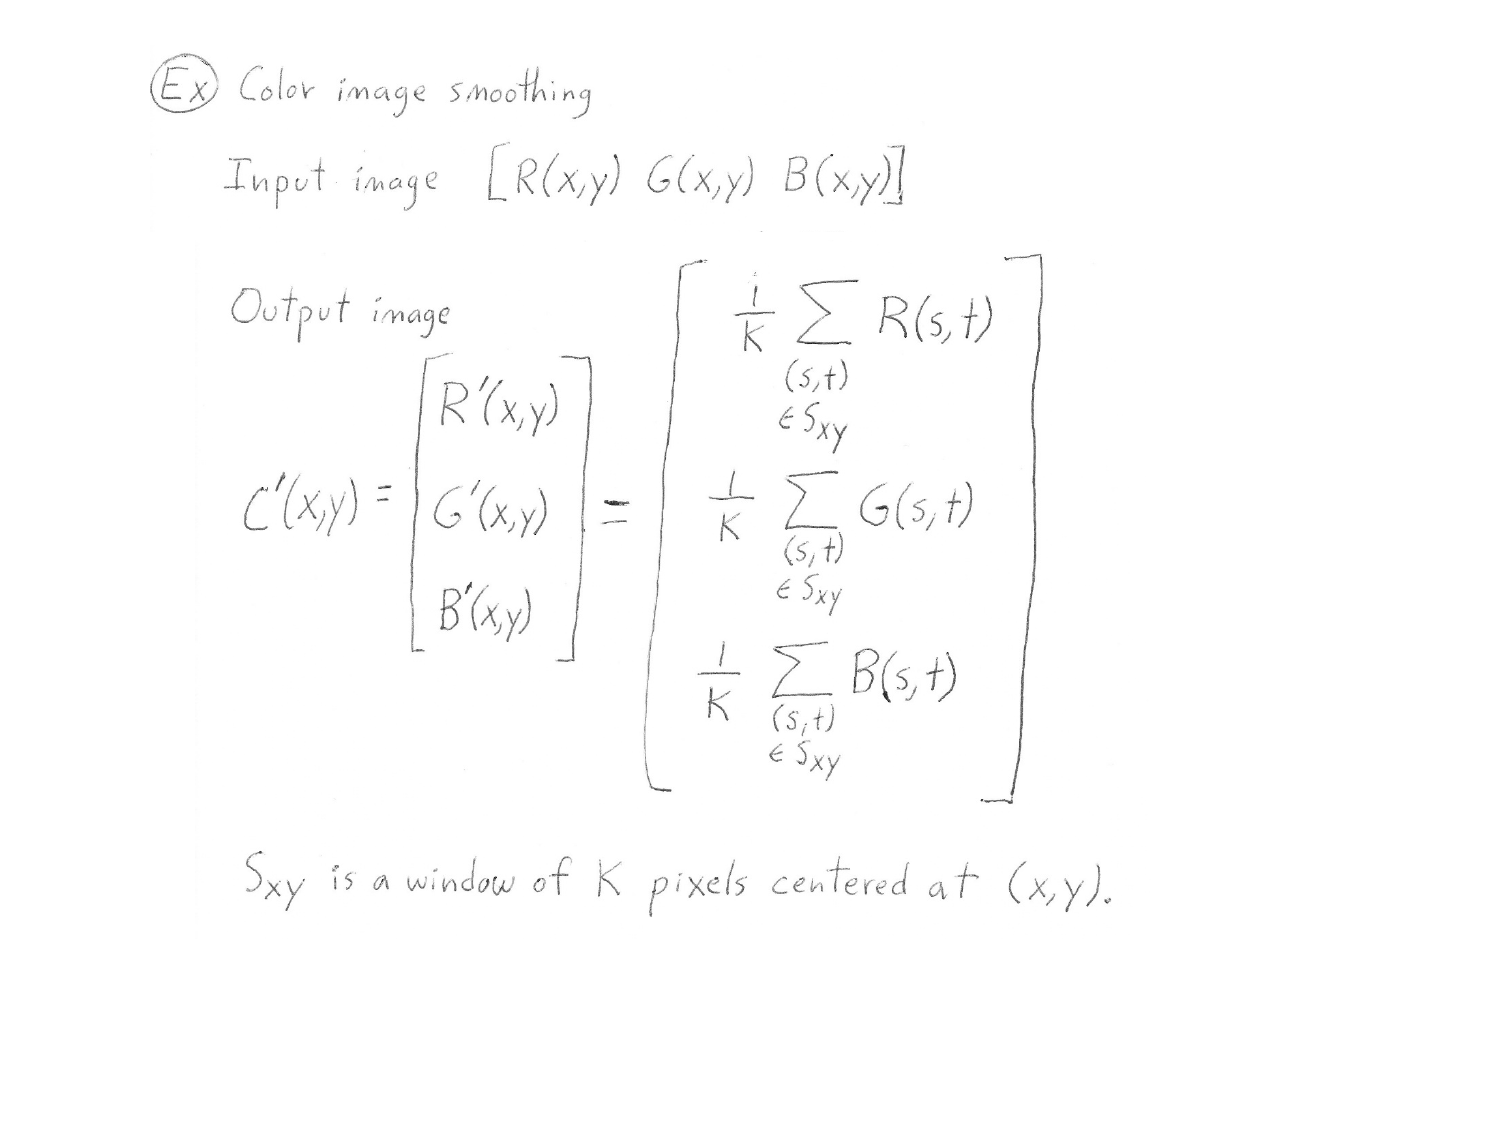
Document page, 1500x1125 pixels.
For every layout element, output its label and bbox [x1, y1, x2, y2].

picture [149, 44, 939, 232]
picture [194, 239, 1154, 939]
